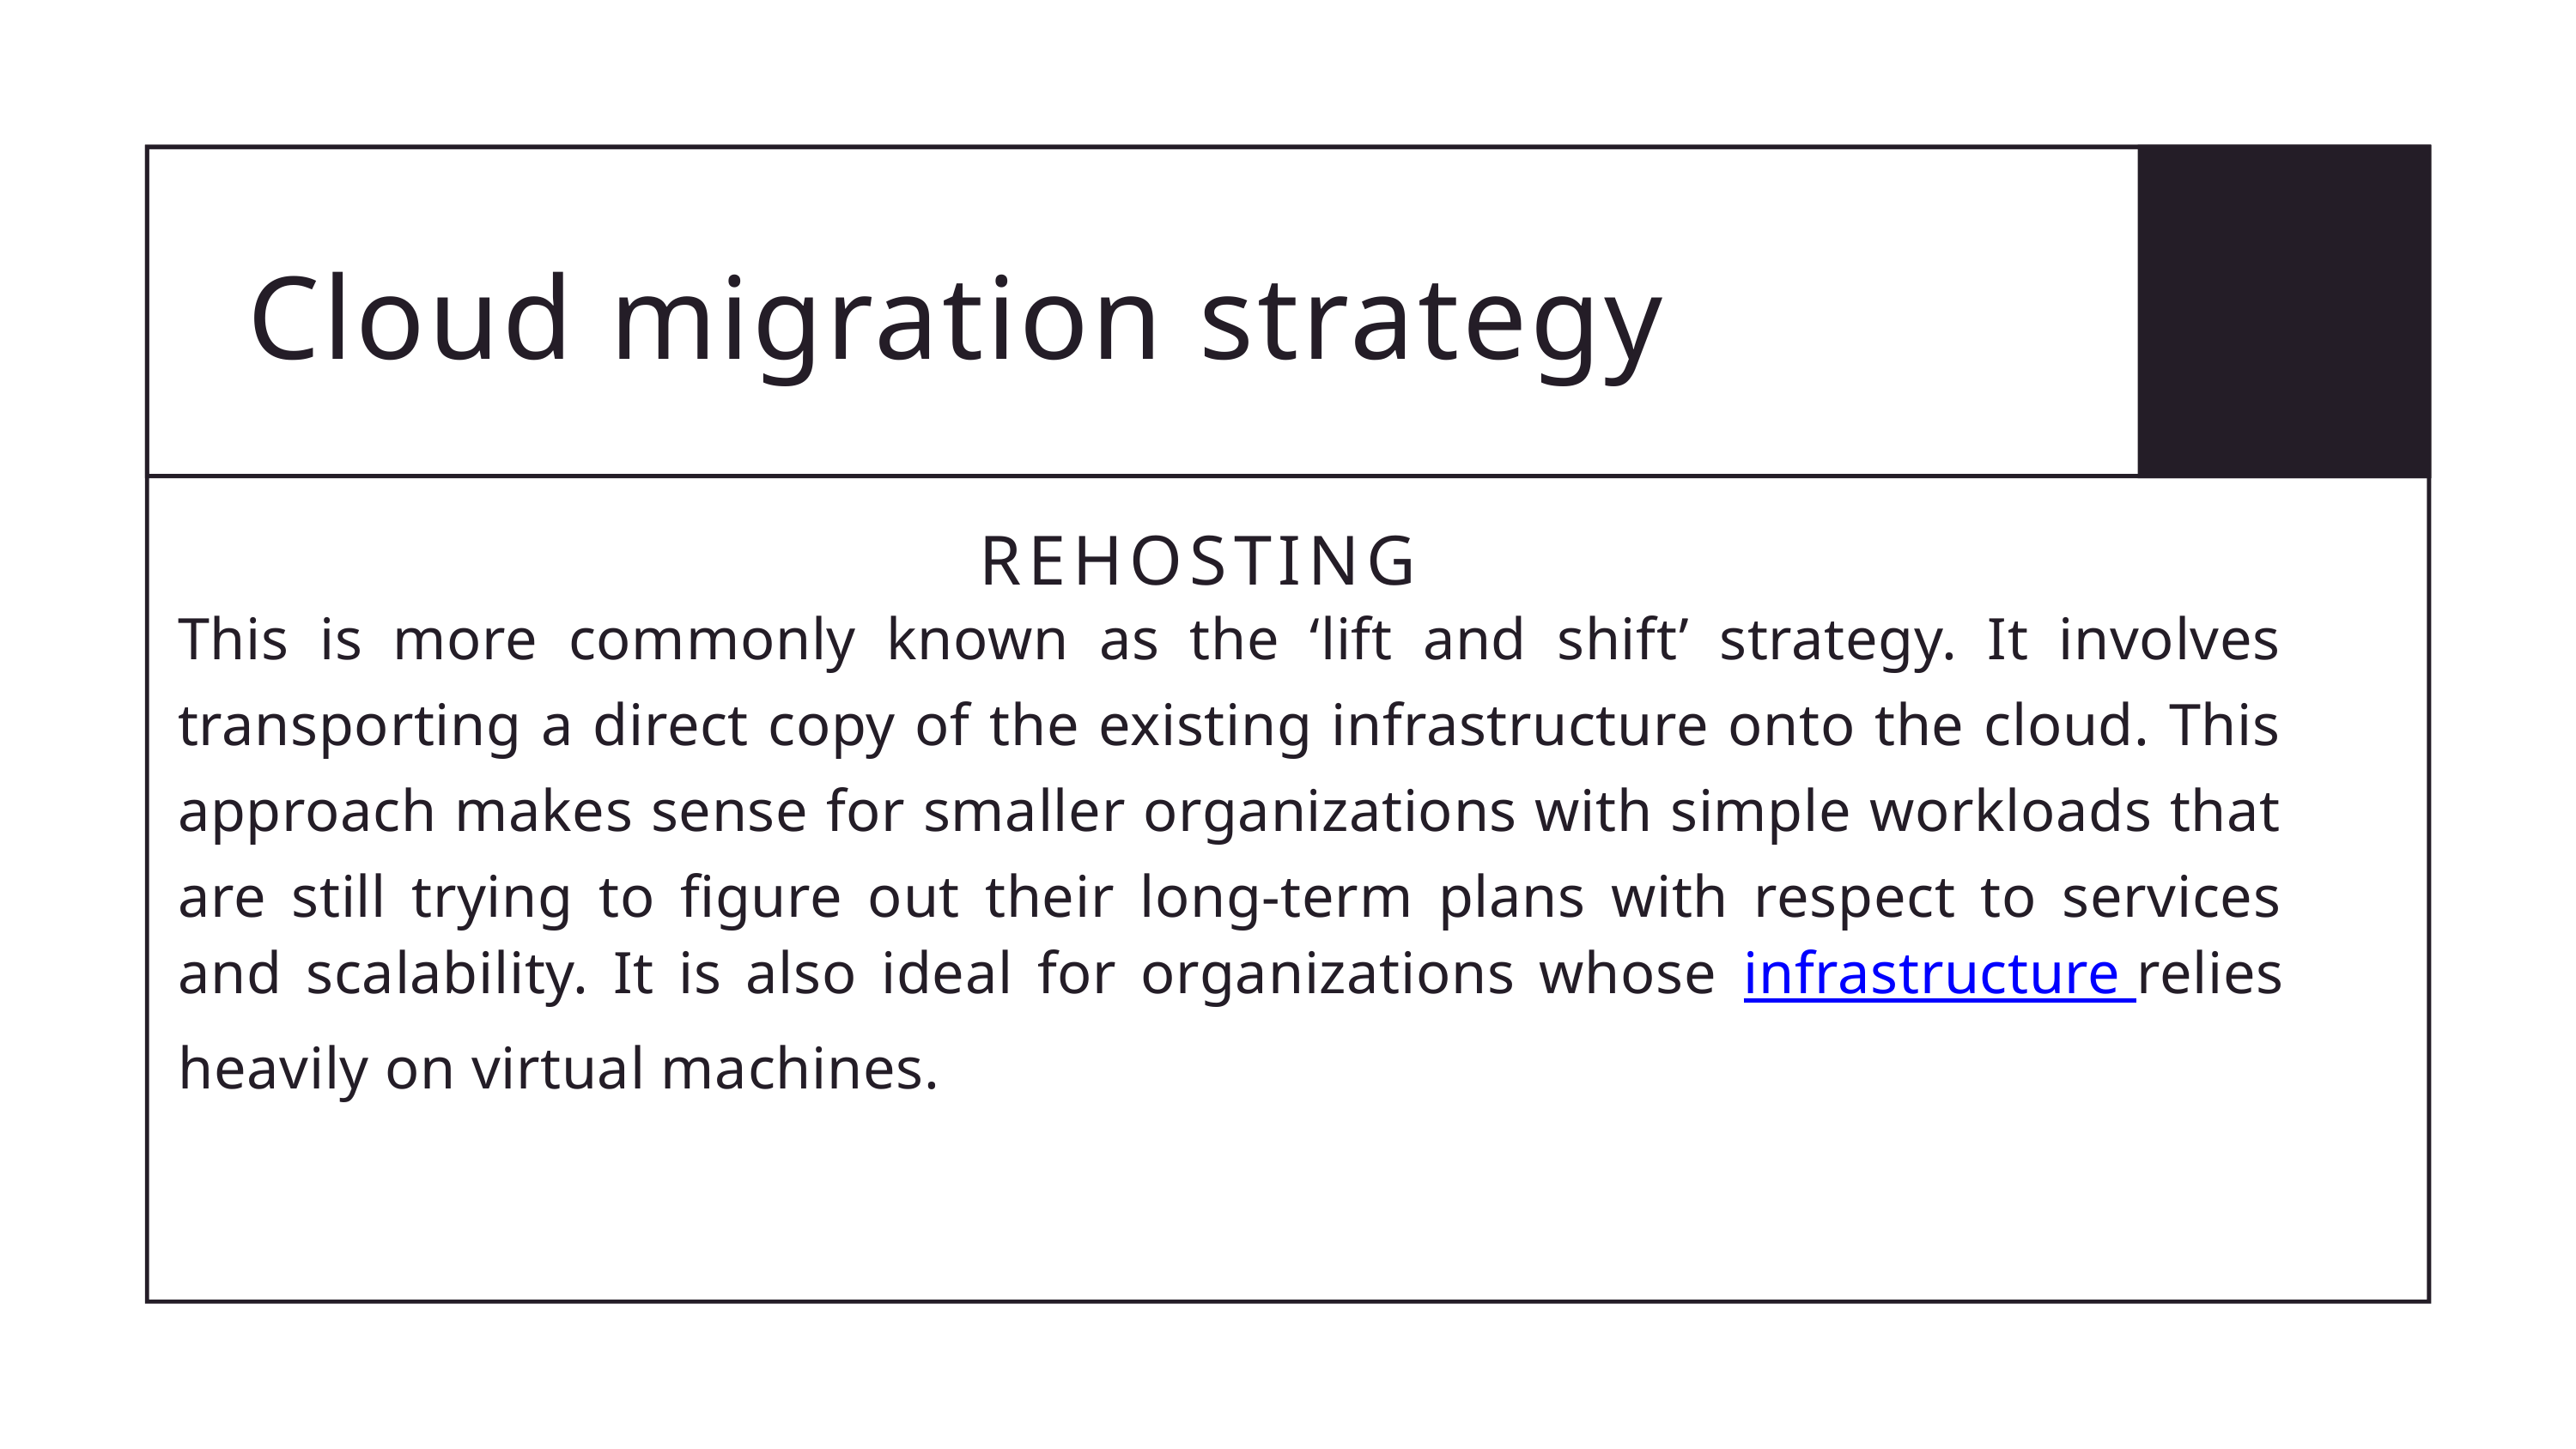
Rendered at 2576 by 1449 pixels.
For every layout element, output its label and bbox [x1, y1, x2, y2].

text_box [144, 487, 2432, 1304]
text_box [144, 144, 2432, 479]
